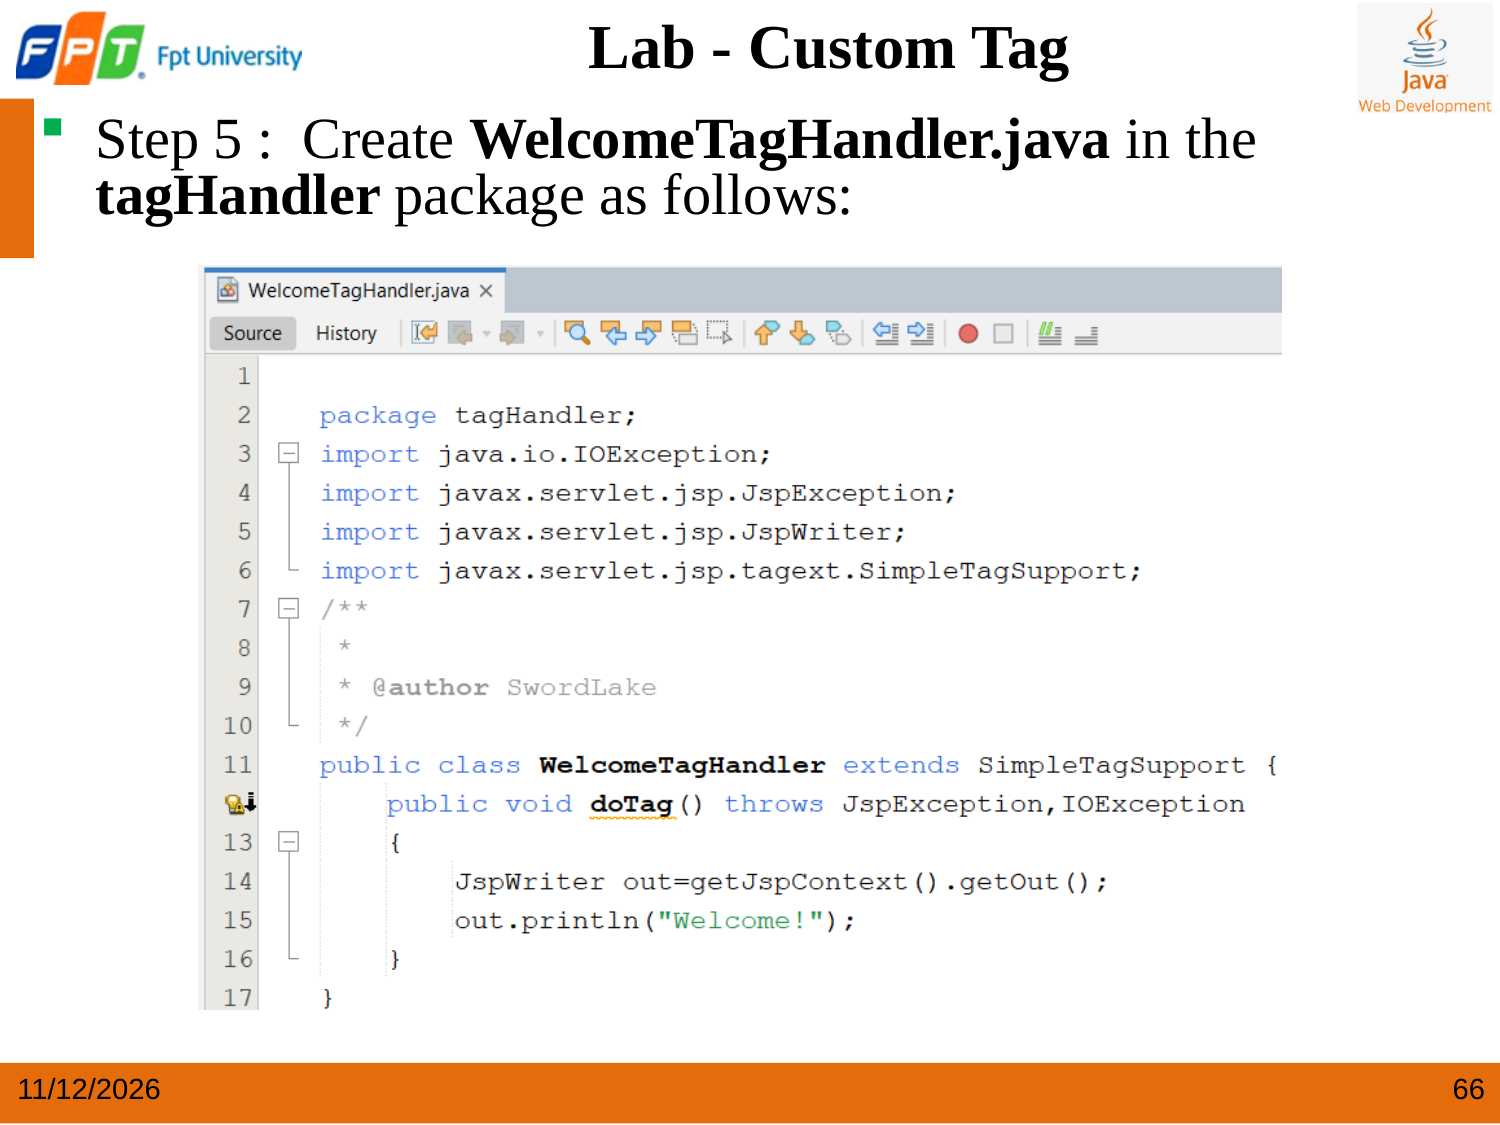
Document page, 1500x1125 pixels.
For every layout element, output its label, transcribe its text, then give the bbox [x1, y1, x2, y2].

text_box Step 5 : Create WelcomeTagHandler.java in the tagHandler package as follows: [24, 105, 1496, 243]
picture [1357, 3, 1493, 105]
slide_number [2, 1063, 231, 1123]
picture [198, 265, 1282, 1011]
picture [16, 11, 242, 85]
text_box Lab - Custom Tag [242, 0, 1417, 89]
slide_number 66 [1050, 1063, 1500, 1124]
